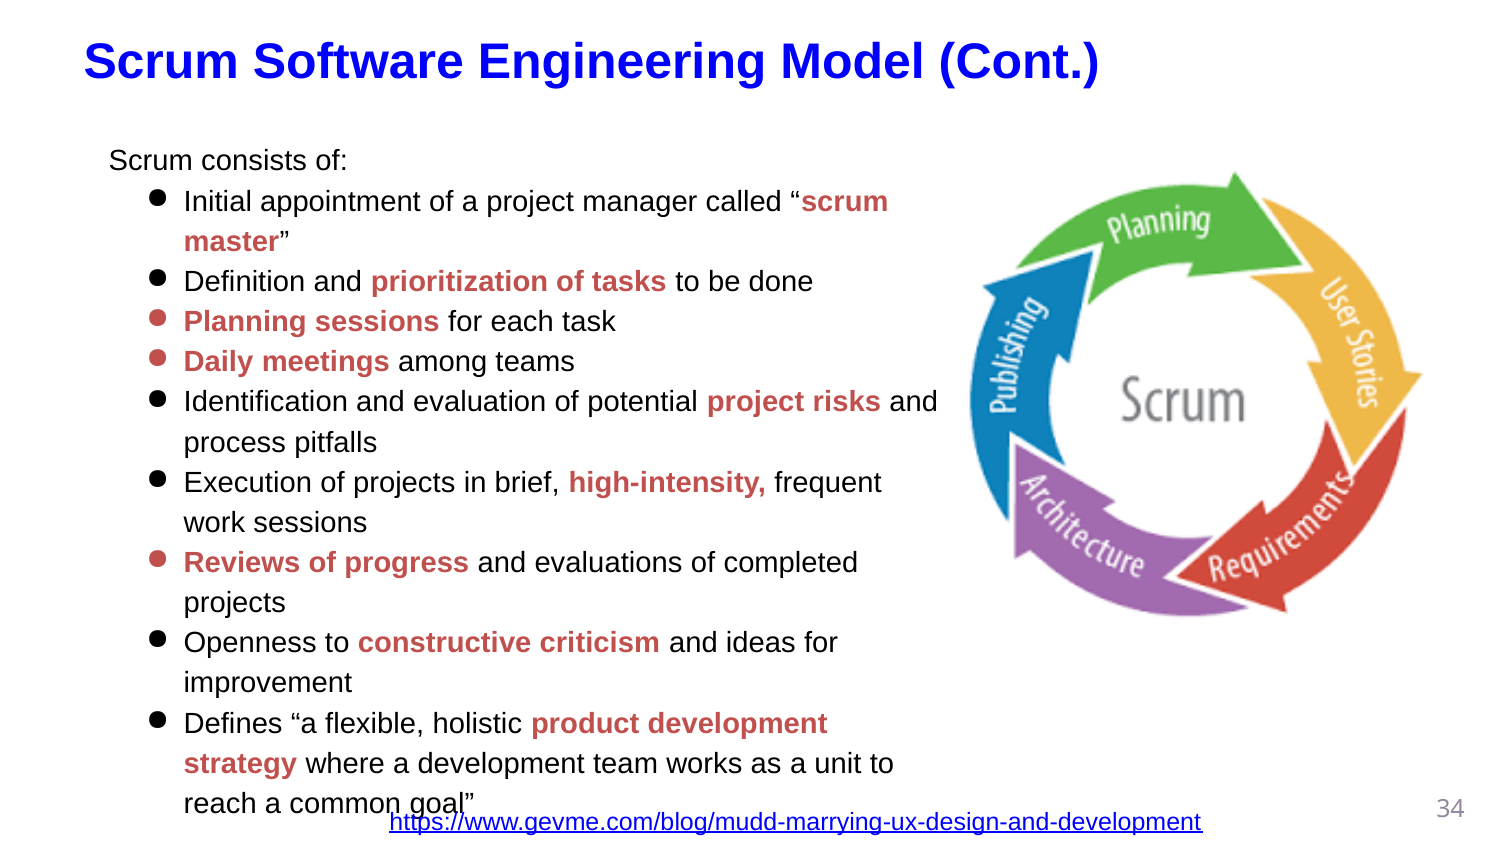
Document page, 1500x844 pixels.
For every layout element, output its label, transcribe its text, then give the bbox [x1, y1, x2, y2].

text_box Scrum Software Engineering Model (Cont.) [68, 20, 1348, 127]
text_box Scrum consists of: Initial appointment of a project manager called “scrum master” Definition and prioritization of tasks to be done Planning sessions for each task Daily meetings among teams Identification and evaluation of potential project risks and process pitfalls Execution of projects in brief, high-intensity, frequent work sessions Reviews of progress and evaluations of completed projects Openness to constructive criticism and ideas for improvement Defines “a flexible, holistic product development strategy where a development team works as a unit to reach a common goal” [93, 126, 963, 796]
picture [951, 151, 1443, 639]
text_box https://www.gevme.com/blog/mudd-marrying-ux-design-and-development [224, 785, 1324, 836]
